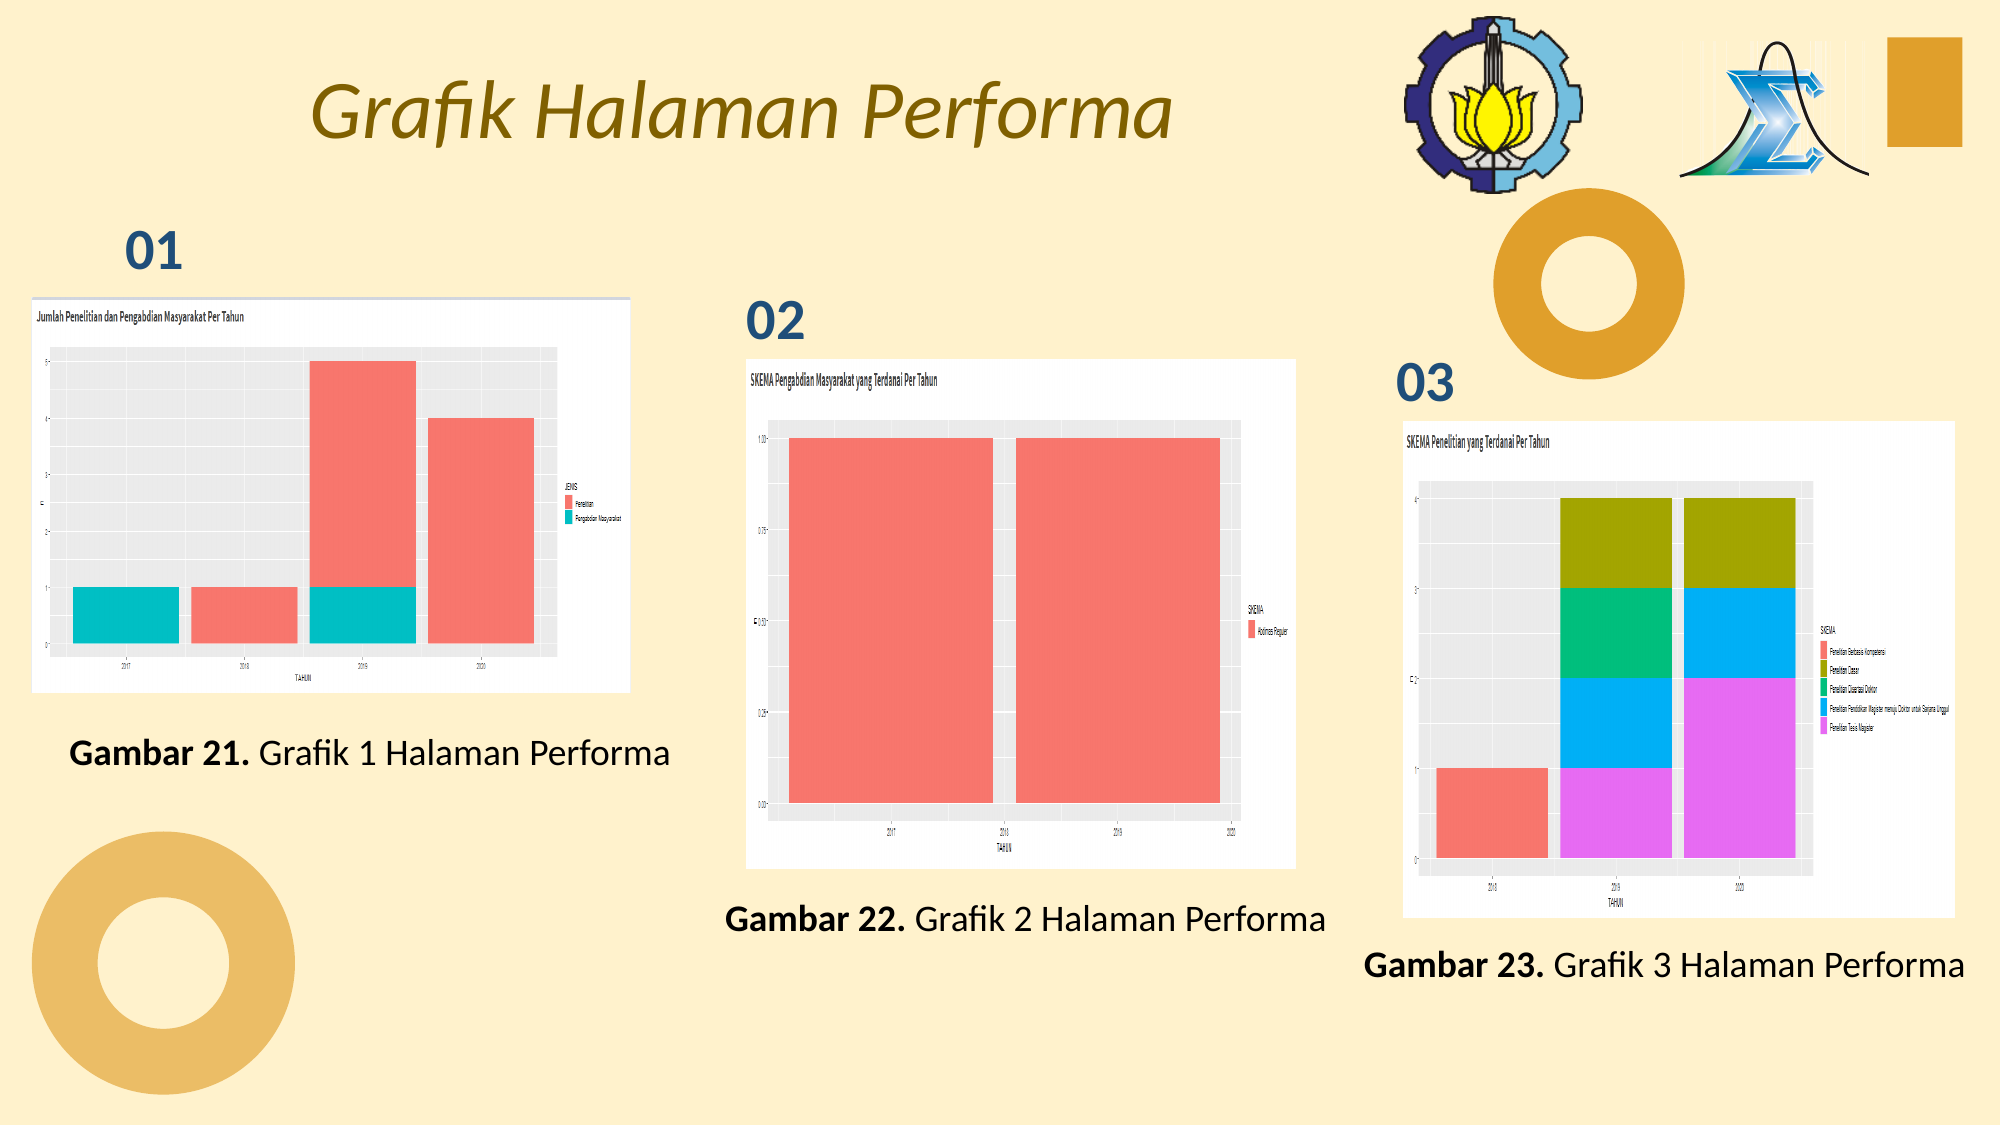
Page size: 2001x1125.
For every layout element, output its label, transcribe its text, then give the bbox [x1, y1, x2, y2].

text_box 01 [110, 203, 217, 289]
text_box Gambar 21. Grafik 1 Halaman Performa [54, 720, 687, 780]
picture [1679, 41, 1869, 178]
picture [1404, 16, 1583, 195]
picture [746, 359, 1296, 869]
text_box 02 [732, 274, 839, 359]
text_box Gambar 22. Grafik 2 Halaman Performa [710, 886, 1342, 947]
picture [31, 297, 631, 693]
text_box Grafik Halaman Performa [295, 47, 1210, 163]
text_box Gambar 23. Grafik 3 Halaman Performa [1349, 932, 1981, 993]
text_box [1492, 187, 1686, 381]
picture [1403, 421, 1955, 918]
text_box [30, 830, 297, 1096]
text_box 03 [1381, 335, 1489, 421]
